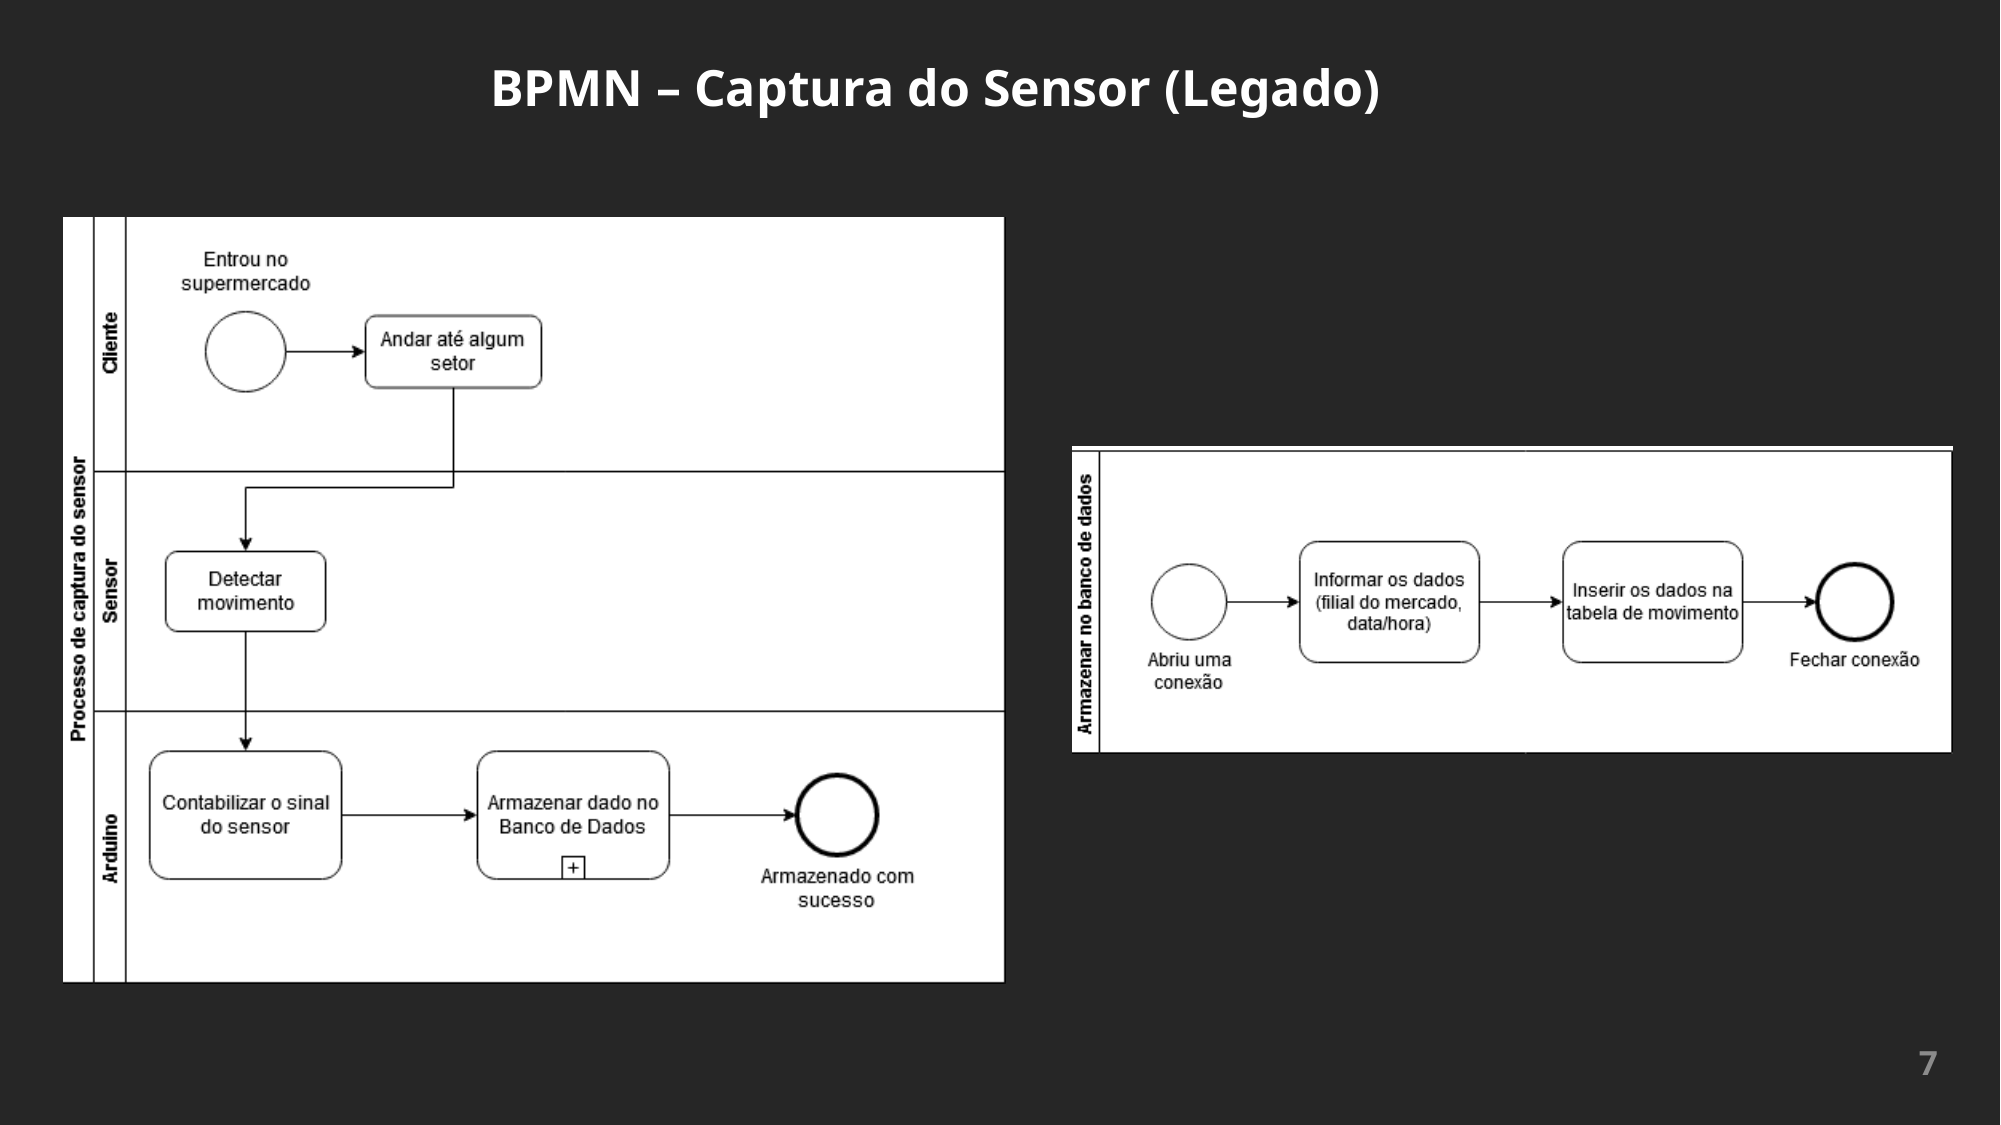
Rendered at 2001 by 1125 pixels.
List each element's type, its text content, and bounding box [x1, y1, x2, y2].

picture [63, 217, 1006, 984]
picture [1072, 446, 1953, 754]
slide_number 7 [1502, 1035, 1953, 1096]
title BPMN – Captura do Sensor (Legado) [250, 24, 1621, 156]
